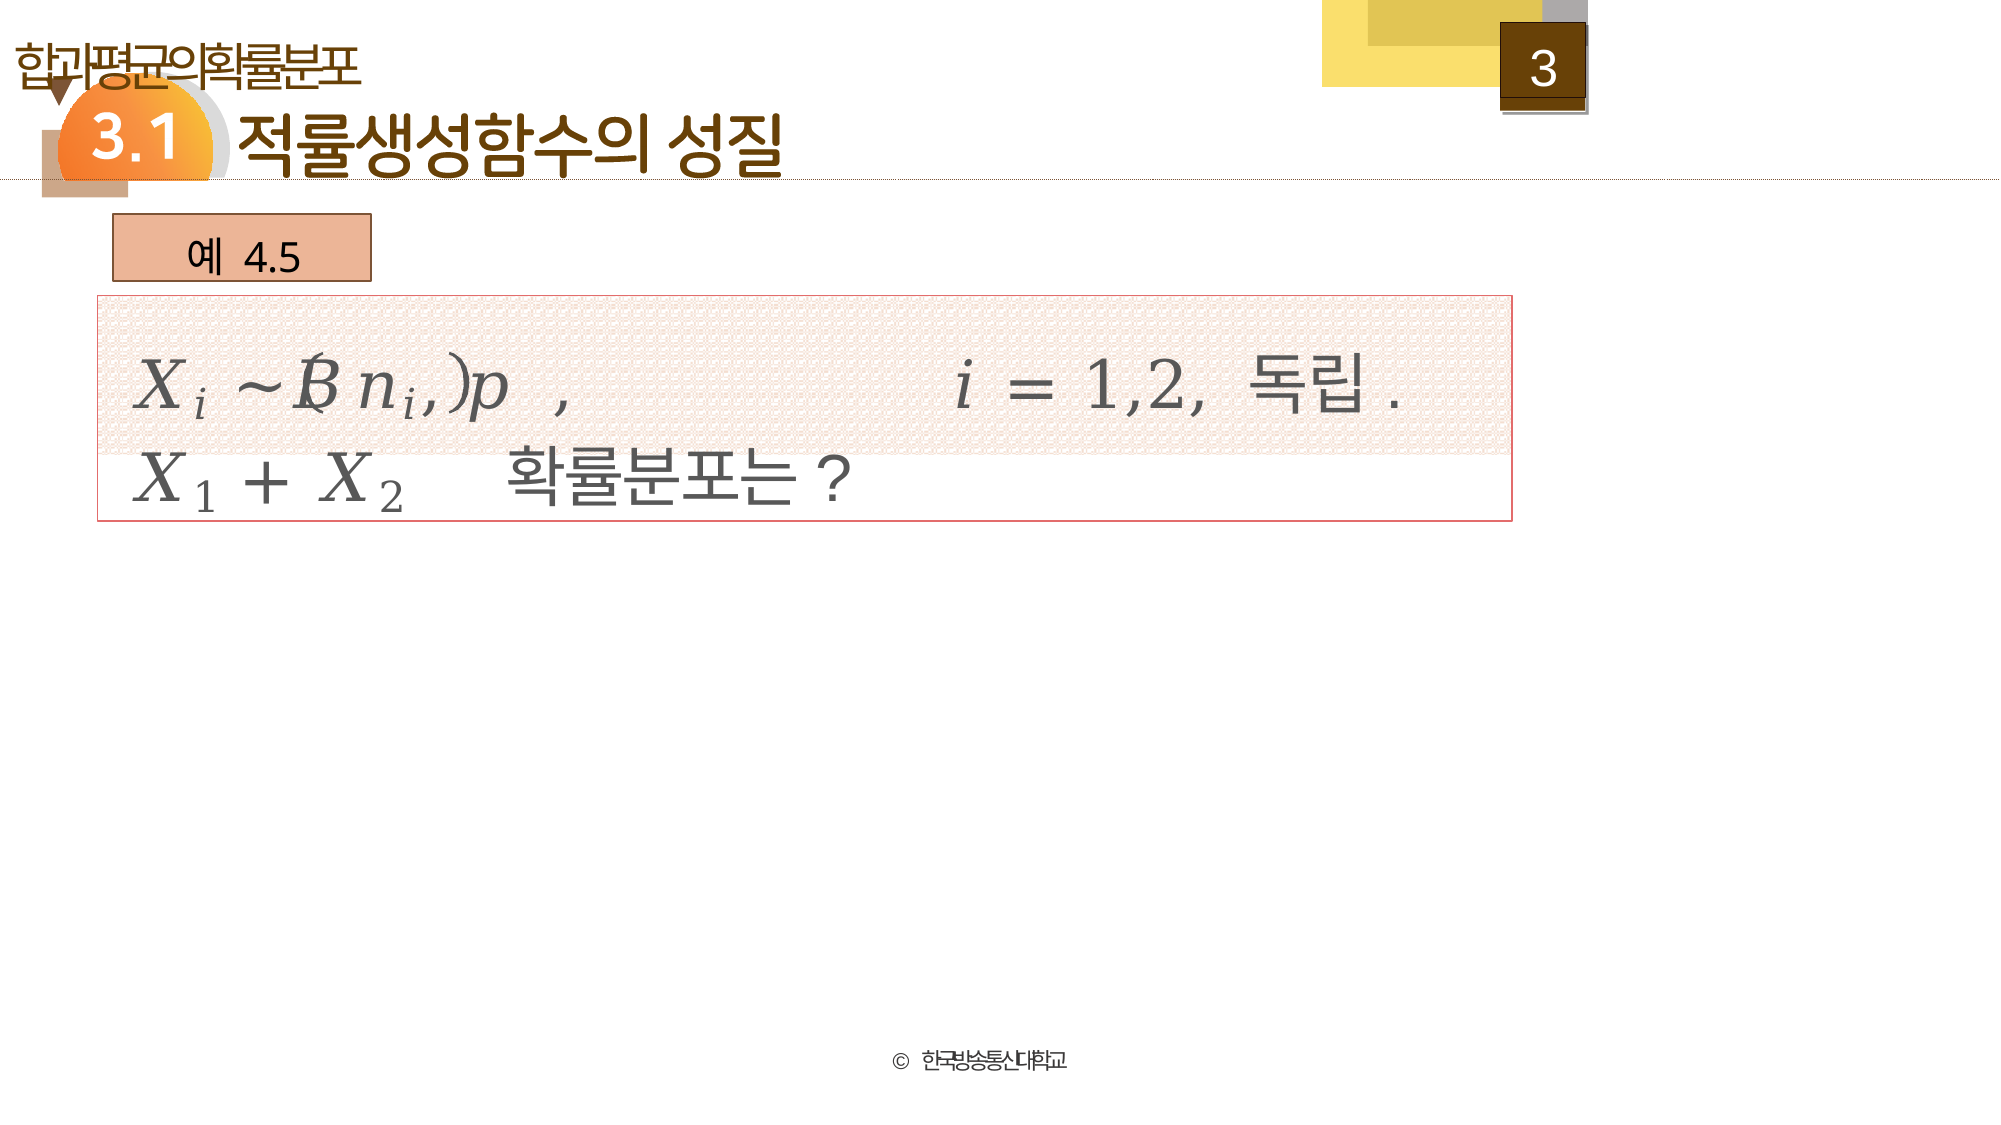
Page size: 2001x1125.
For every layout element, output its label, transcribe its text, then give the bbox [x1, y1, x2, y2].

text_box 𝑋𝑖 ~𝐵 𝑛𝑖, 𝑝 , 𝑖 = 1,2, 독립. 𝑋1 + 𝑋2 확률분포는? [97, 462, 1513, 521]
text_box 예 4.5 [112, 214, 371, 281]
title 합과평균의확률분포 [13, 209, 1987, 223]
footer © 한국방송통신대학교 [890, 1046, 1075, 1125]
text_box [96, 295, 1513, 455]
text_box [0, 0, 2000, 198]
